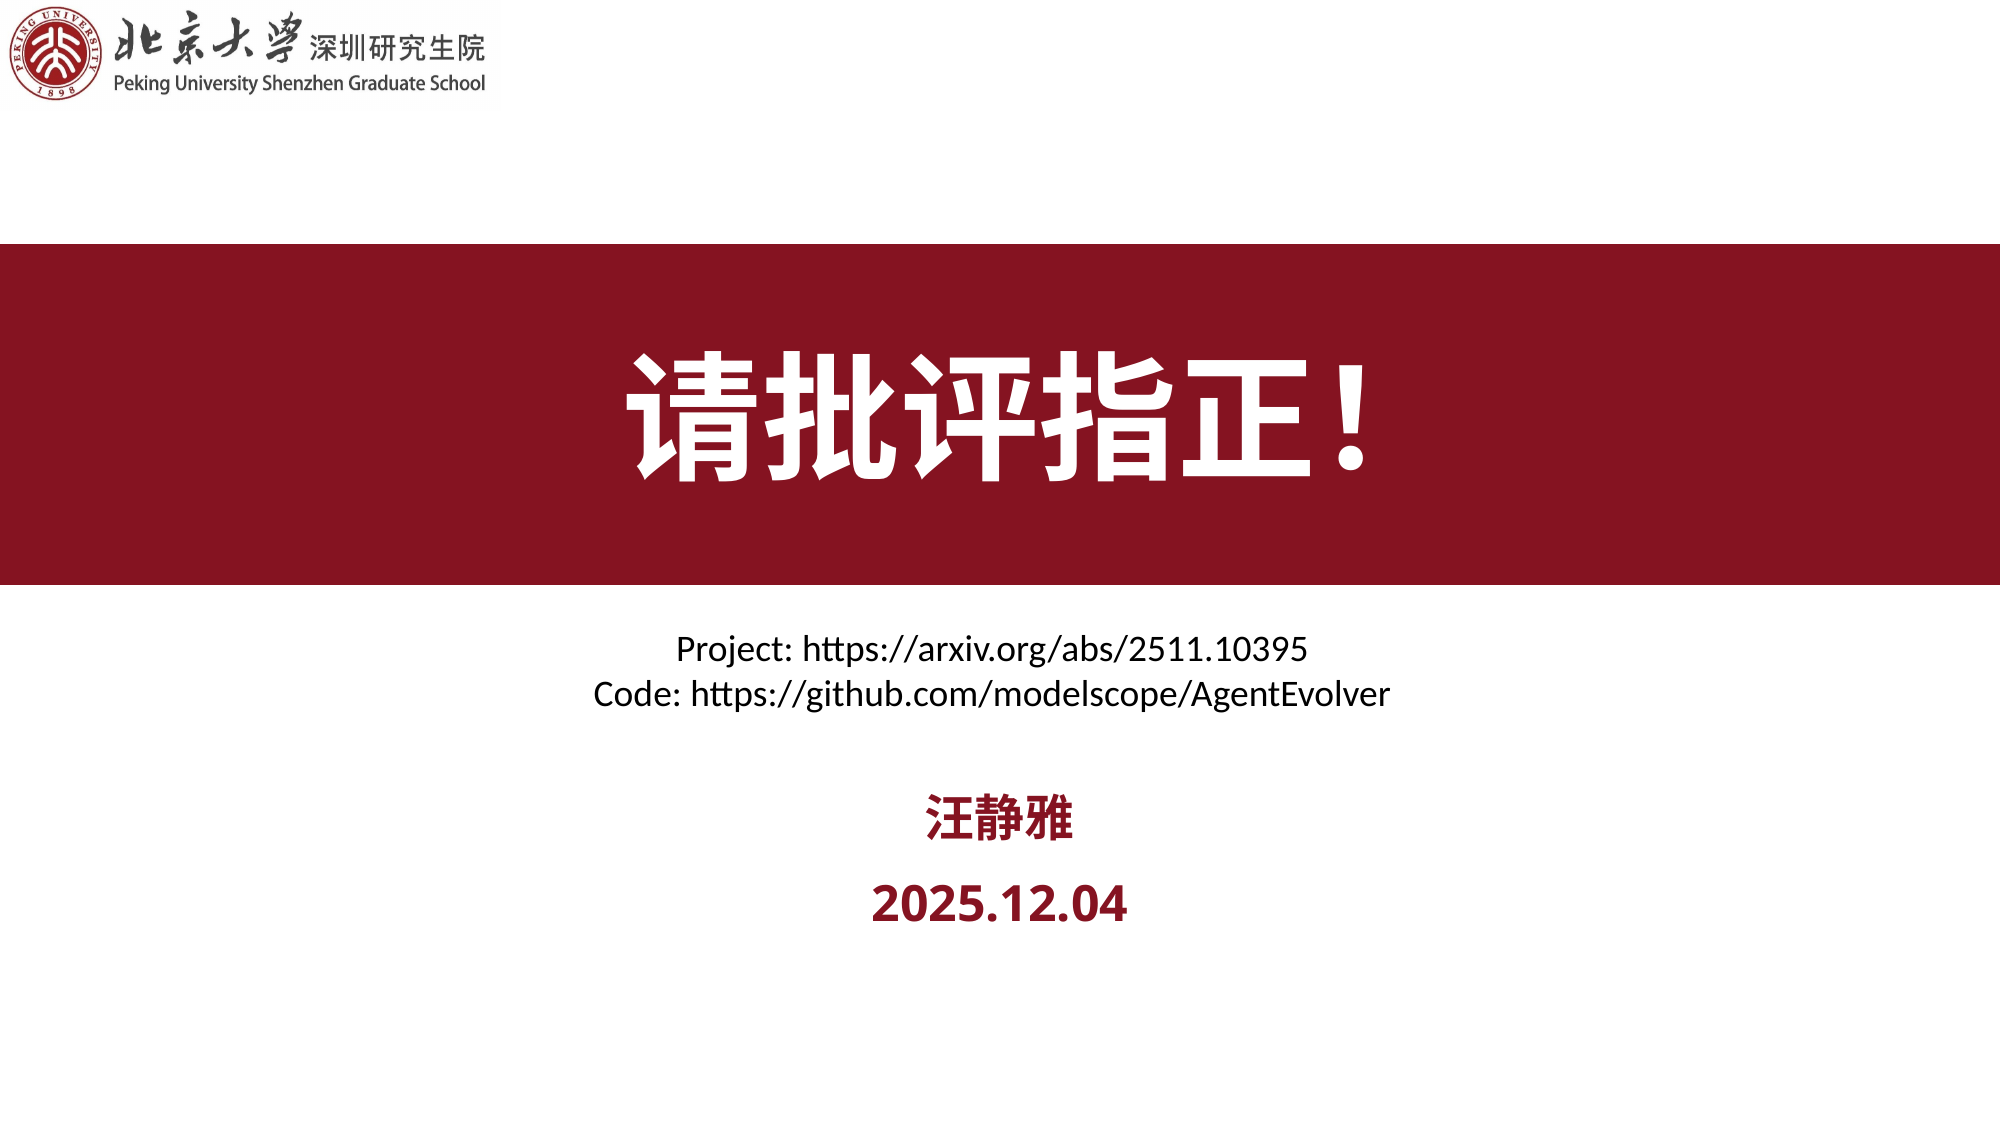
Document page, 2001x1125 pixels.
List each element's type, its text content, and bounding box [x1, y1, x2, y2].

text_box 汪静雅 2025.12.04 [530, 767, 1470, 993]
picture [0, 0, 502, 112]
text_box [0, 245, 2000, 583]
text_box Project: https://arxiv.org/abs/2511.10395 Code: https://github.com/modelscope/AgentEvolver [492, 616, 1493, 722]
